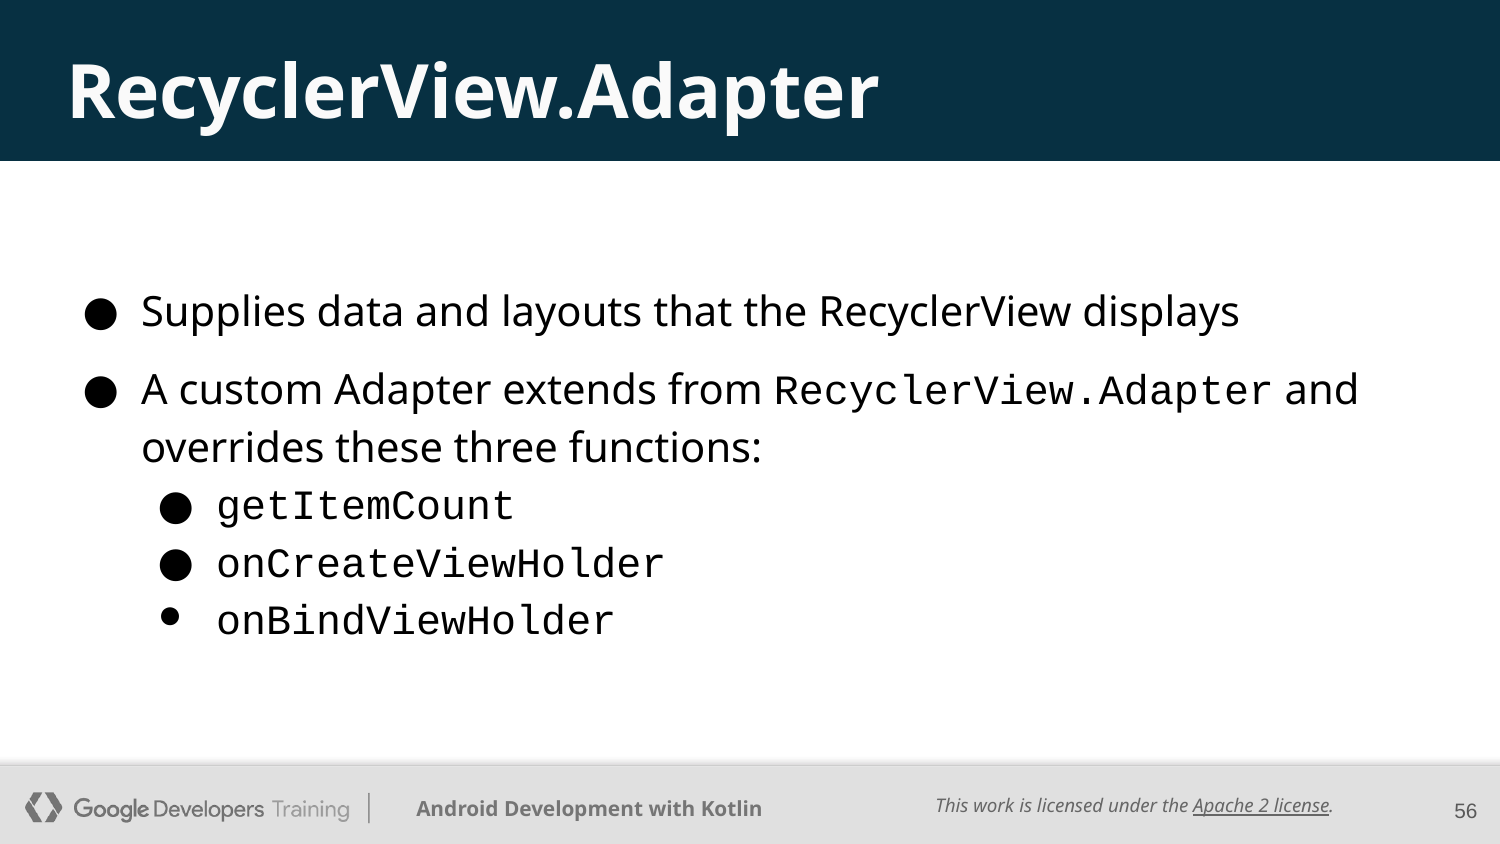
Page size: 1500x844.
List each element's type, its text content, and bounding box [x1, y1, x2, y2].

title RecyclerView.Adapter [51, 28, 1449, 122]
picture [0, 161, 1500, 844]
slide_number 56 [1402, 777, 1493, 842]
list Supplies data and layouts that the RecyclerView displays A custom Adapter extends from RecyclerView.Adapter and overrides these three functions: getItemCount onCreateViewHolder onBindViewHolder [51, 261, 1449, 692]
